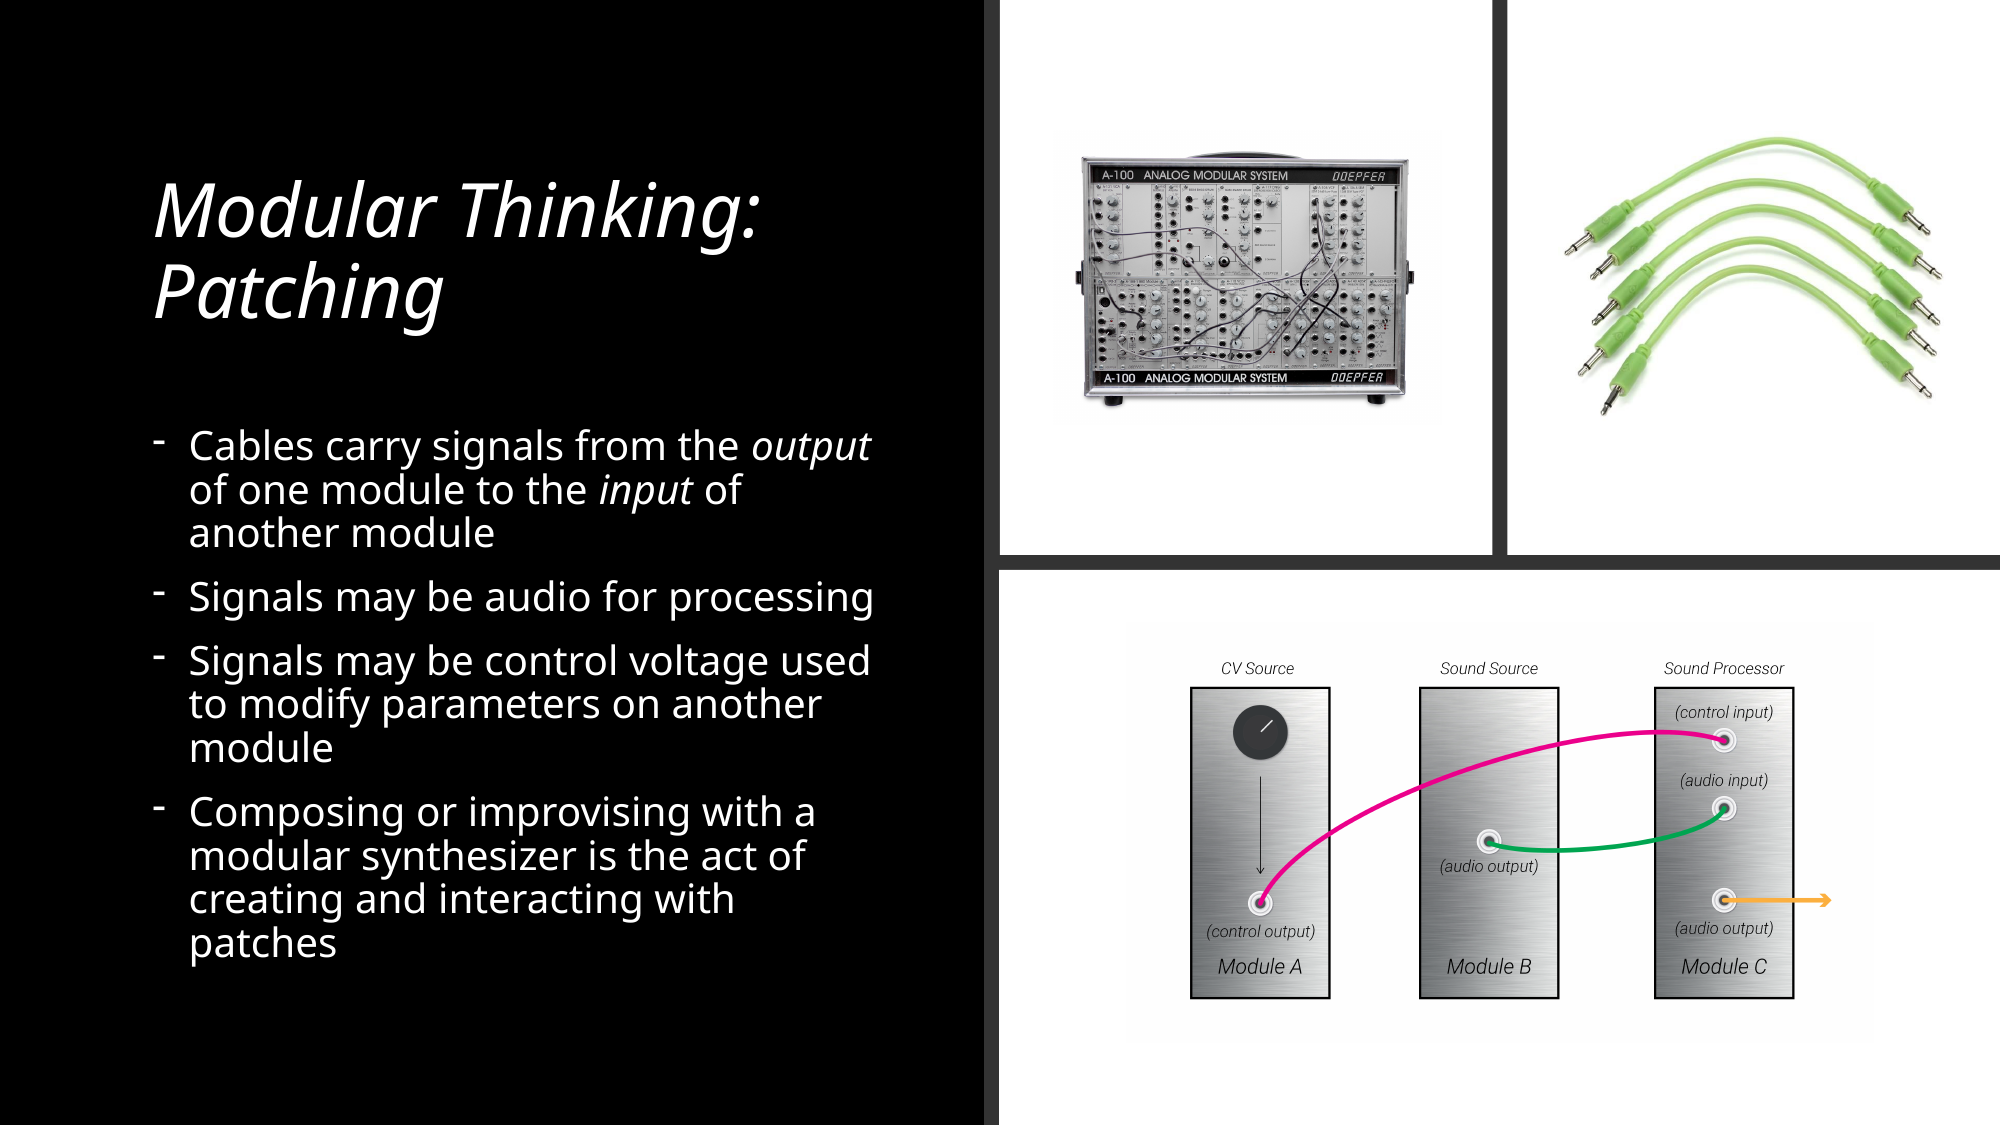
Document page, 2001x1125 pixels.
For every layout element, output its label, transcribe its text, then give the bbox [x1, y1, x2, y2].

text_box [1506, 0, 2000, 556]
text_box [999, 0, 1493, 556]
text_box [983, 0, 2000, 1125]
title Modular Thinking: Patching [137, 118, 892, 389]
list Cables carry signals from the output of one module to the input of another module Signals may be audio for processing Signals may be control voltage used to modify parameters on another module Composing or improvising with a modular synthesizer is the act of creating and interacting with patches [137, 418, 892, 1014]
picture [1126, 622, 1874, 1043]
picture [1558, 131, 1947, 424]
picture [1053, 130, 1442, 425]
